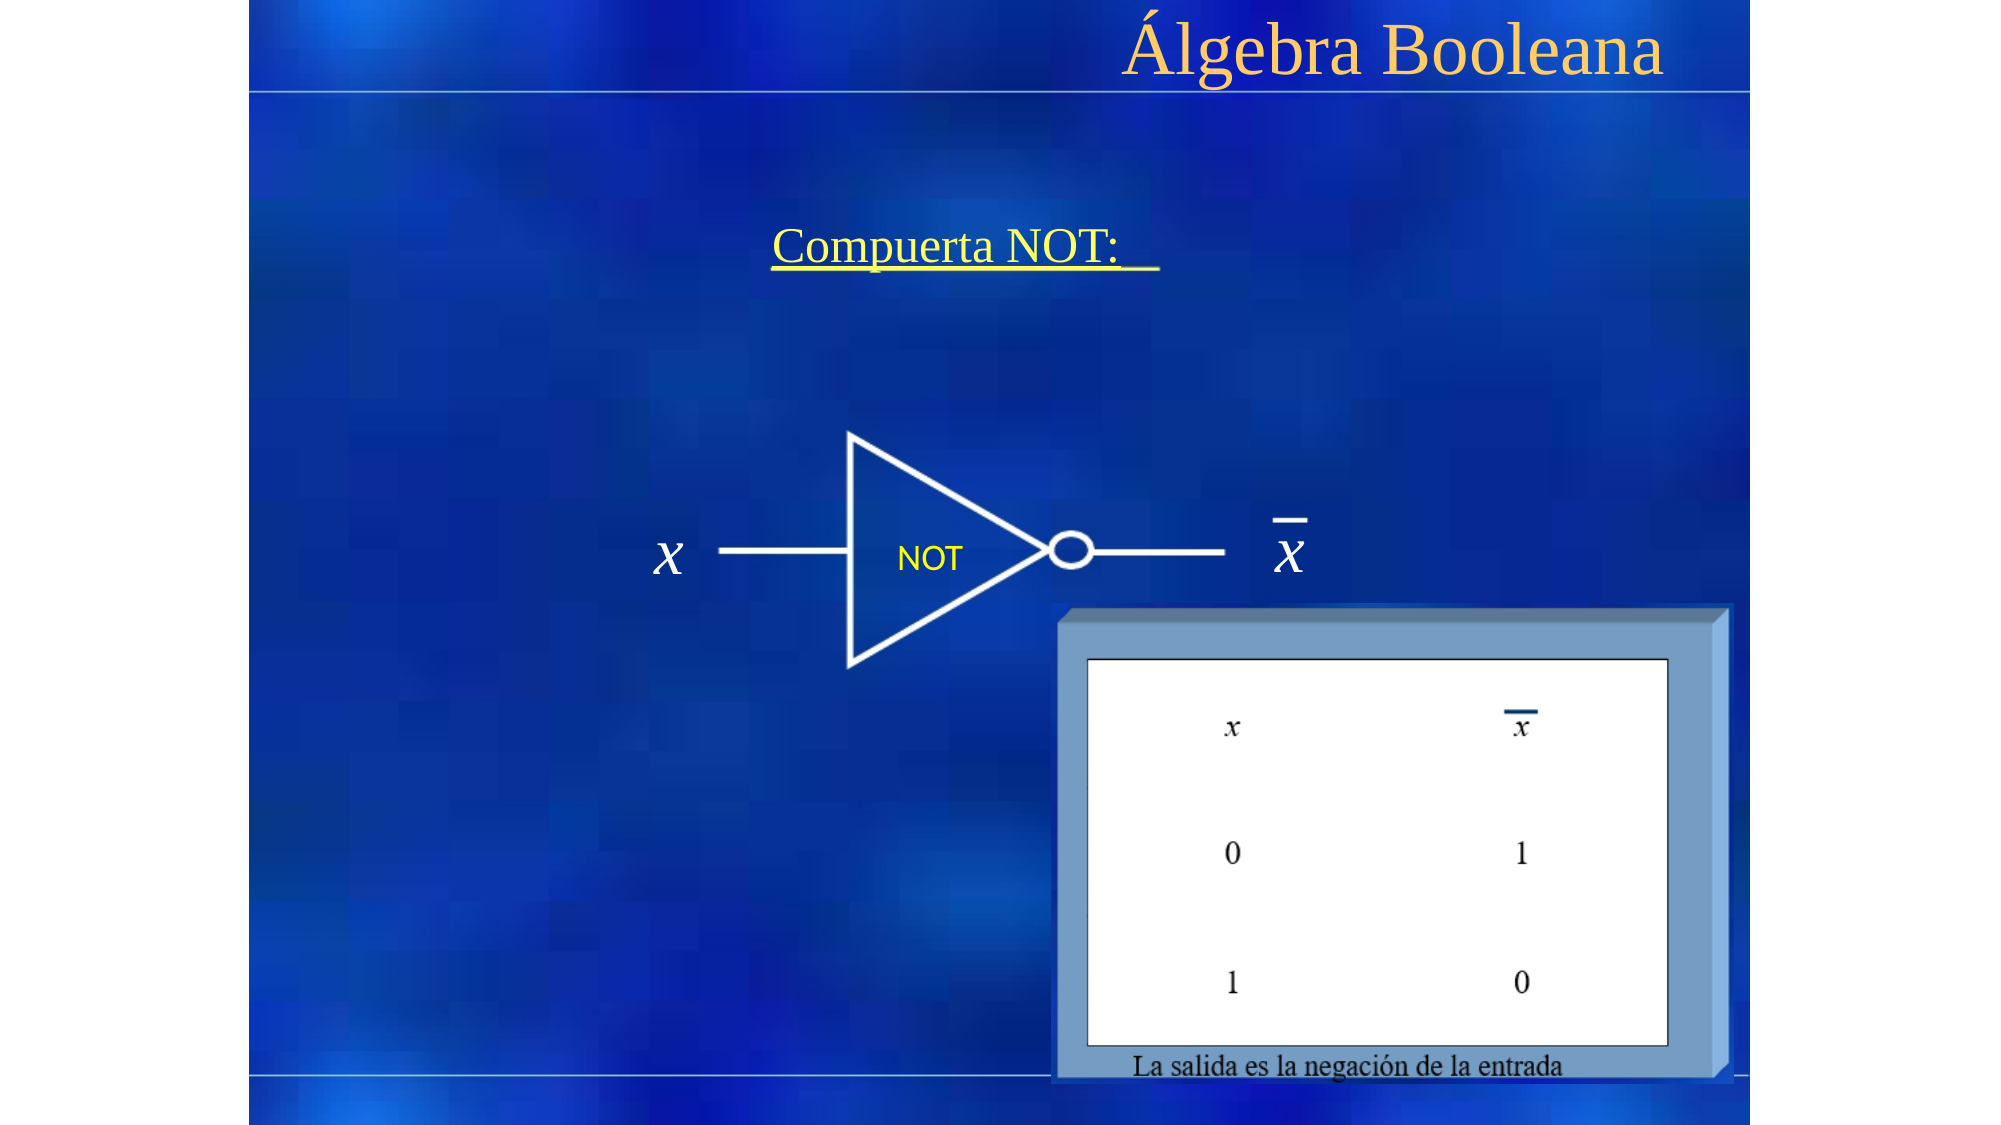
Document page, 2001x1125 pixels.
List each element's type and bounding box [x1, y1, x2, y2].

picture [249, 0, 1750, 1125]
